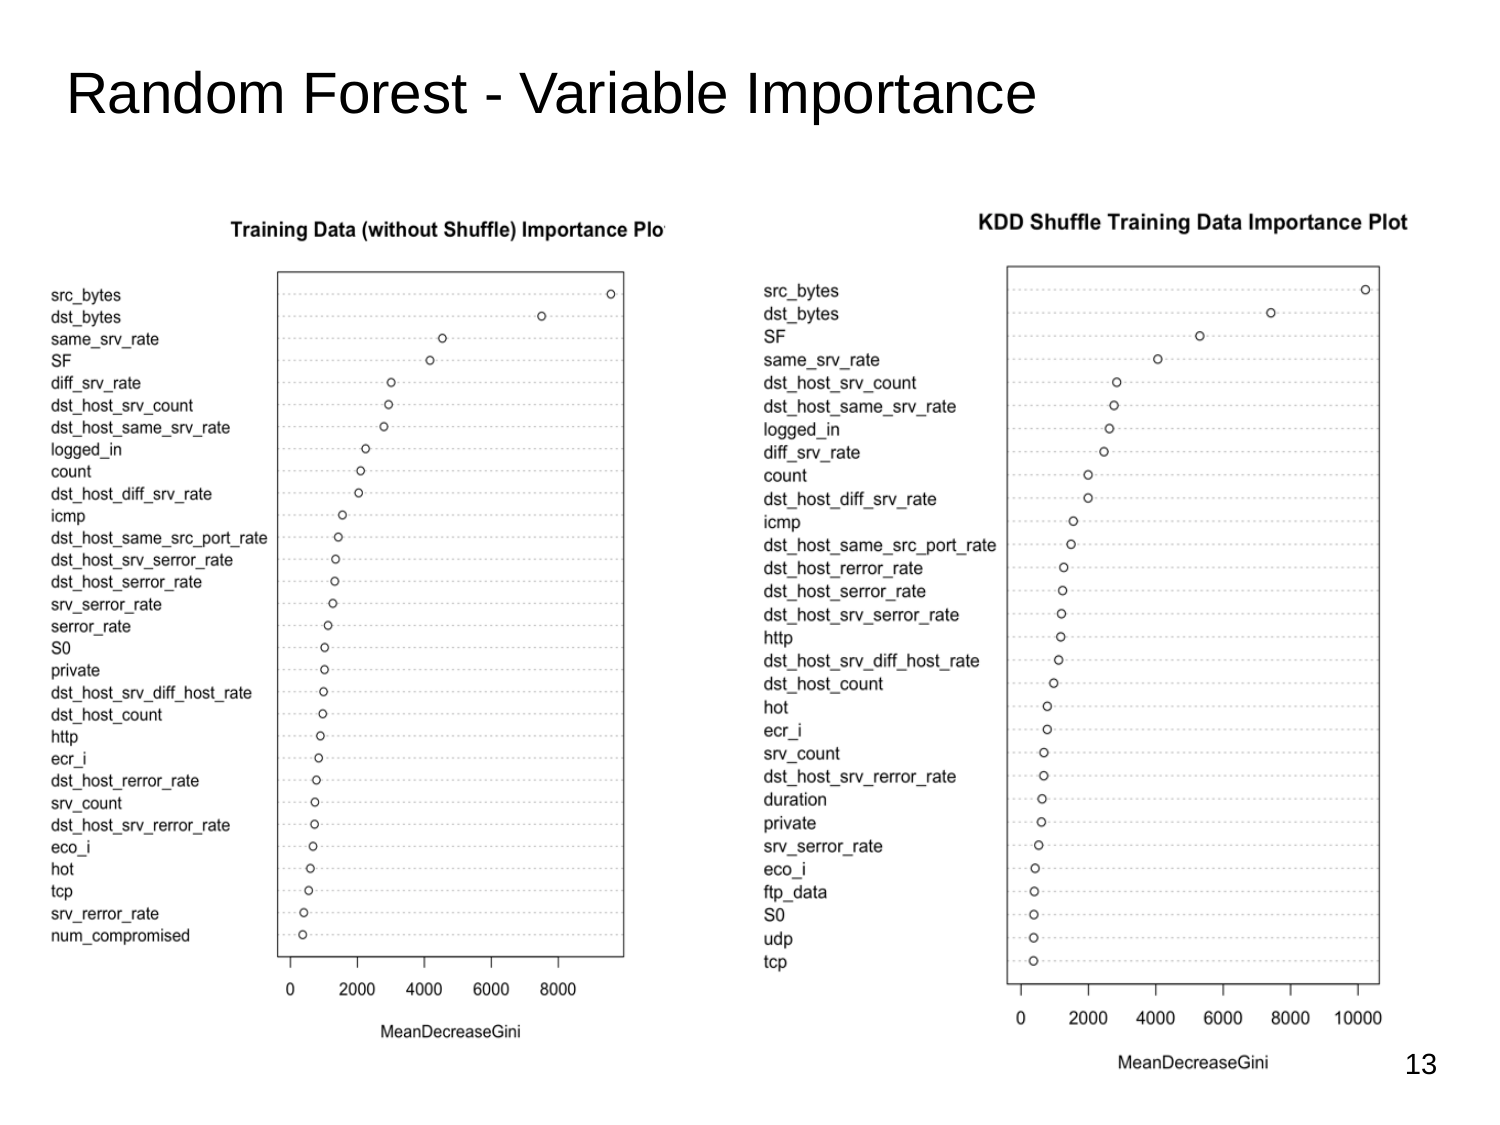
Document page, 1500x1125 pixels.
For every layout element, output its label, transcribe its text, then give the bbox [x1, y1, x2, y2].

picture [749, 193, 1457, 1082]
title Random Forest - Variable Importance [51, 40, 1449, 166]
slide_number 13 [1389, 1019, 1480, 1106]
picture [27, 193, 740, 1057]
